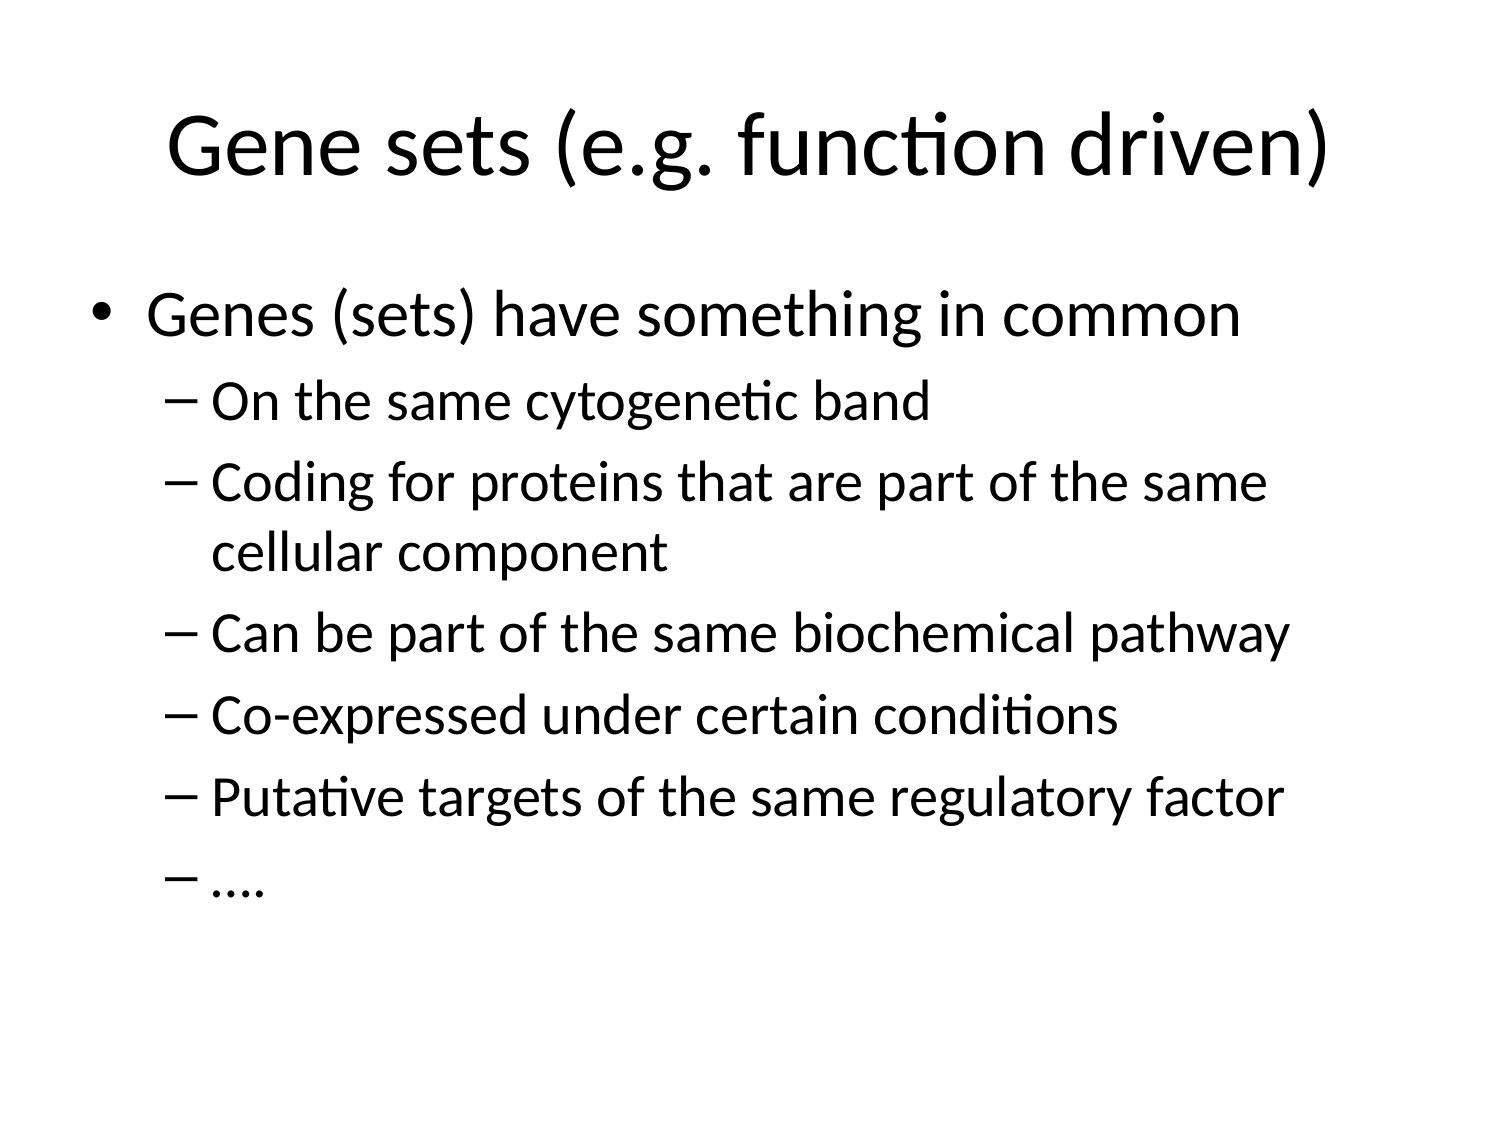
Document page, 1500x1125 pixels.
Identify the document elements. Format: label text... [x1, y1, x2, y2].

list Genes (sets) have something in common On the same cytogenetic band Coding for proteins that are part of the same cellular component Can be part of the same biochemical pathway Co-expressed under certain conditions Putative targets of the same regulatory factor …. [75, 262, 1425, 1005]
title Gene sets (e.g. function driven) [75, 45, 1425, 233]
